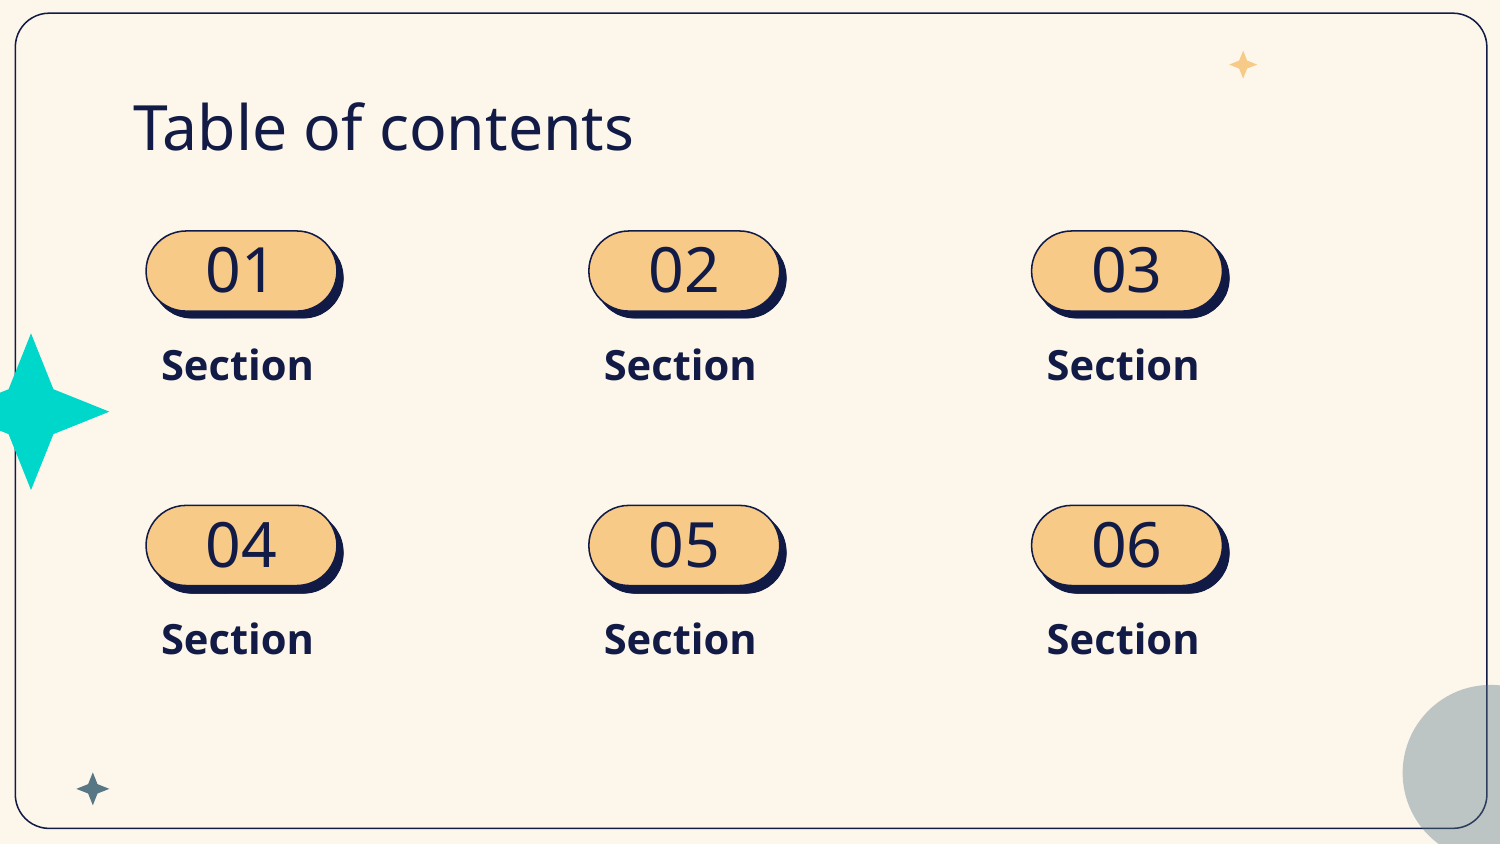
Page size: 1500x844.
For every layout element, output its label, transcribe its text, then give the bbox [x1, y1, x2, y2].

title 02 [588, 246, 780, 321]
title 06 [1031, 521, 1223, 595]
subtitle Section [1031, 598, 1354, 678]
title 01 [146, 246, 337, 321]
subtitle Section [588, 598, 912, 678]
subtitle Section [146, 323, 433, 404]
text_box [154, 230, 329, 246]
text_box [1040, 230, 1214, 246]
text_box [1039, 505, 1215, 521]
text_box [597, 230, 771, 246]
subtitle Section [1031, 323, 1354, 404]
text_box [154, 505, 329, 521]
title 03 [1031, 246, 1223, 321]
title 05 [588, 521, 780, 595]
subtitle Section [146, 598, 433, 678]
title 04 [146, 521, 337, 595]
title Table of contents [118, 72, 1382, 167]
text_box [597, 505, 772, 521]
subtitle Section [588, 323, 912, 404]
